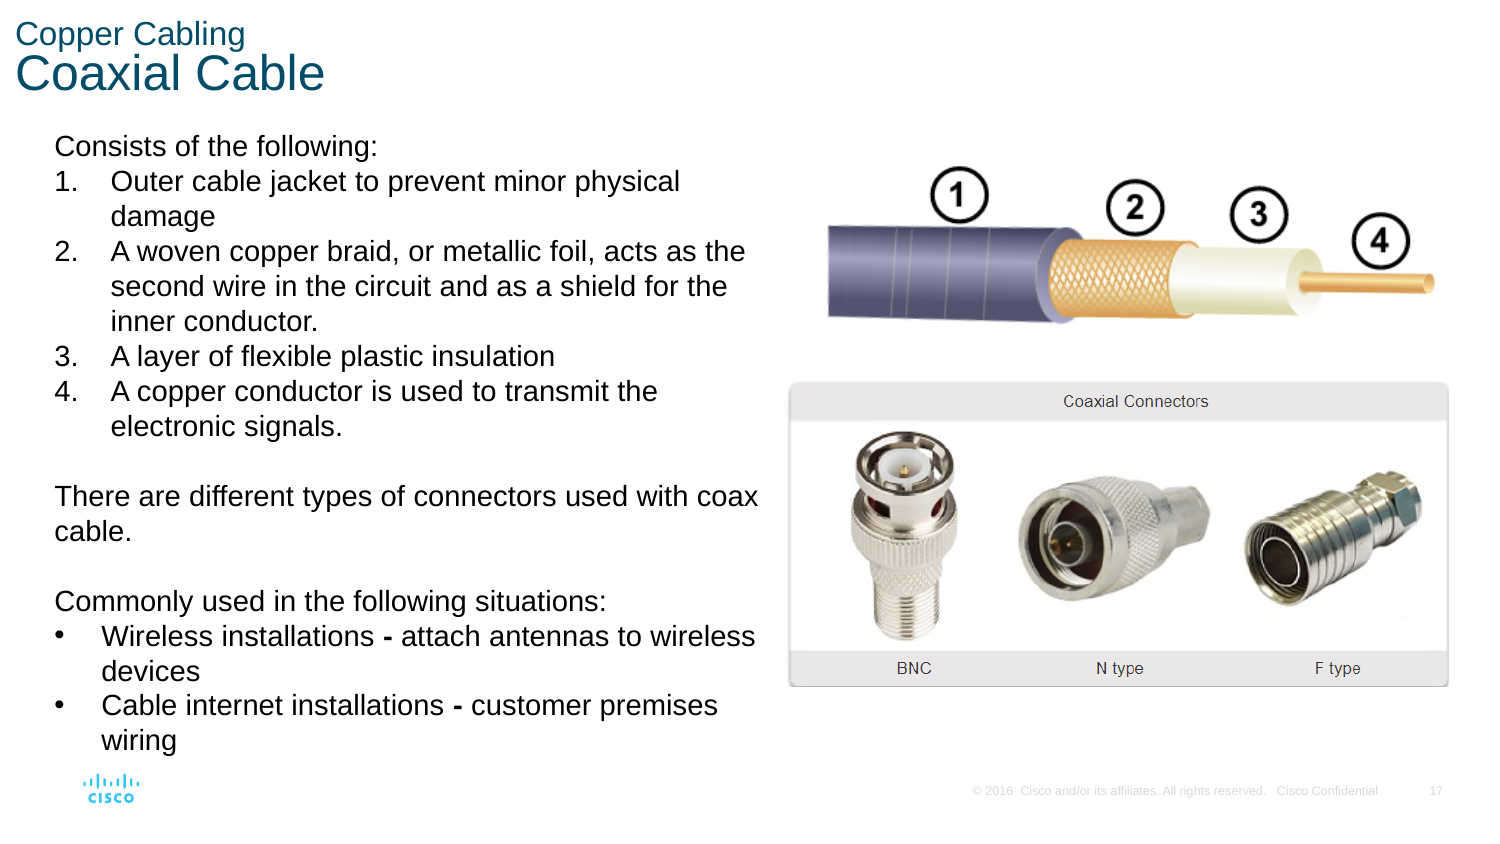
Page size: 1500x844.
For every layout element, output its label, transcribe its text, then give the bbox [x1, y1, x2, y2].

text_box Consists of the following: Outer cable jacket to prevent minor physical damage A woven copper braid, or metallic foil, acts as the second wire in the circuit and as a shield for the inner conductor. A layer of flexible plastic insulation A copper conductor is used to transmit the electronic signals. There are different types of connectors used with coax cable. Commonly used in the following situations: Wireless installations - attach antennas to wireless devices Cable internet installations - customer premises wiring [39, 120, 801, 764]
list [819, 143, 1449, 337]
title Copper Cabling Coaxial Cable [0, 0, 1369, 121]
picture [787, 381, 1449, 687]
